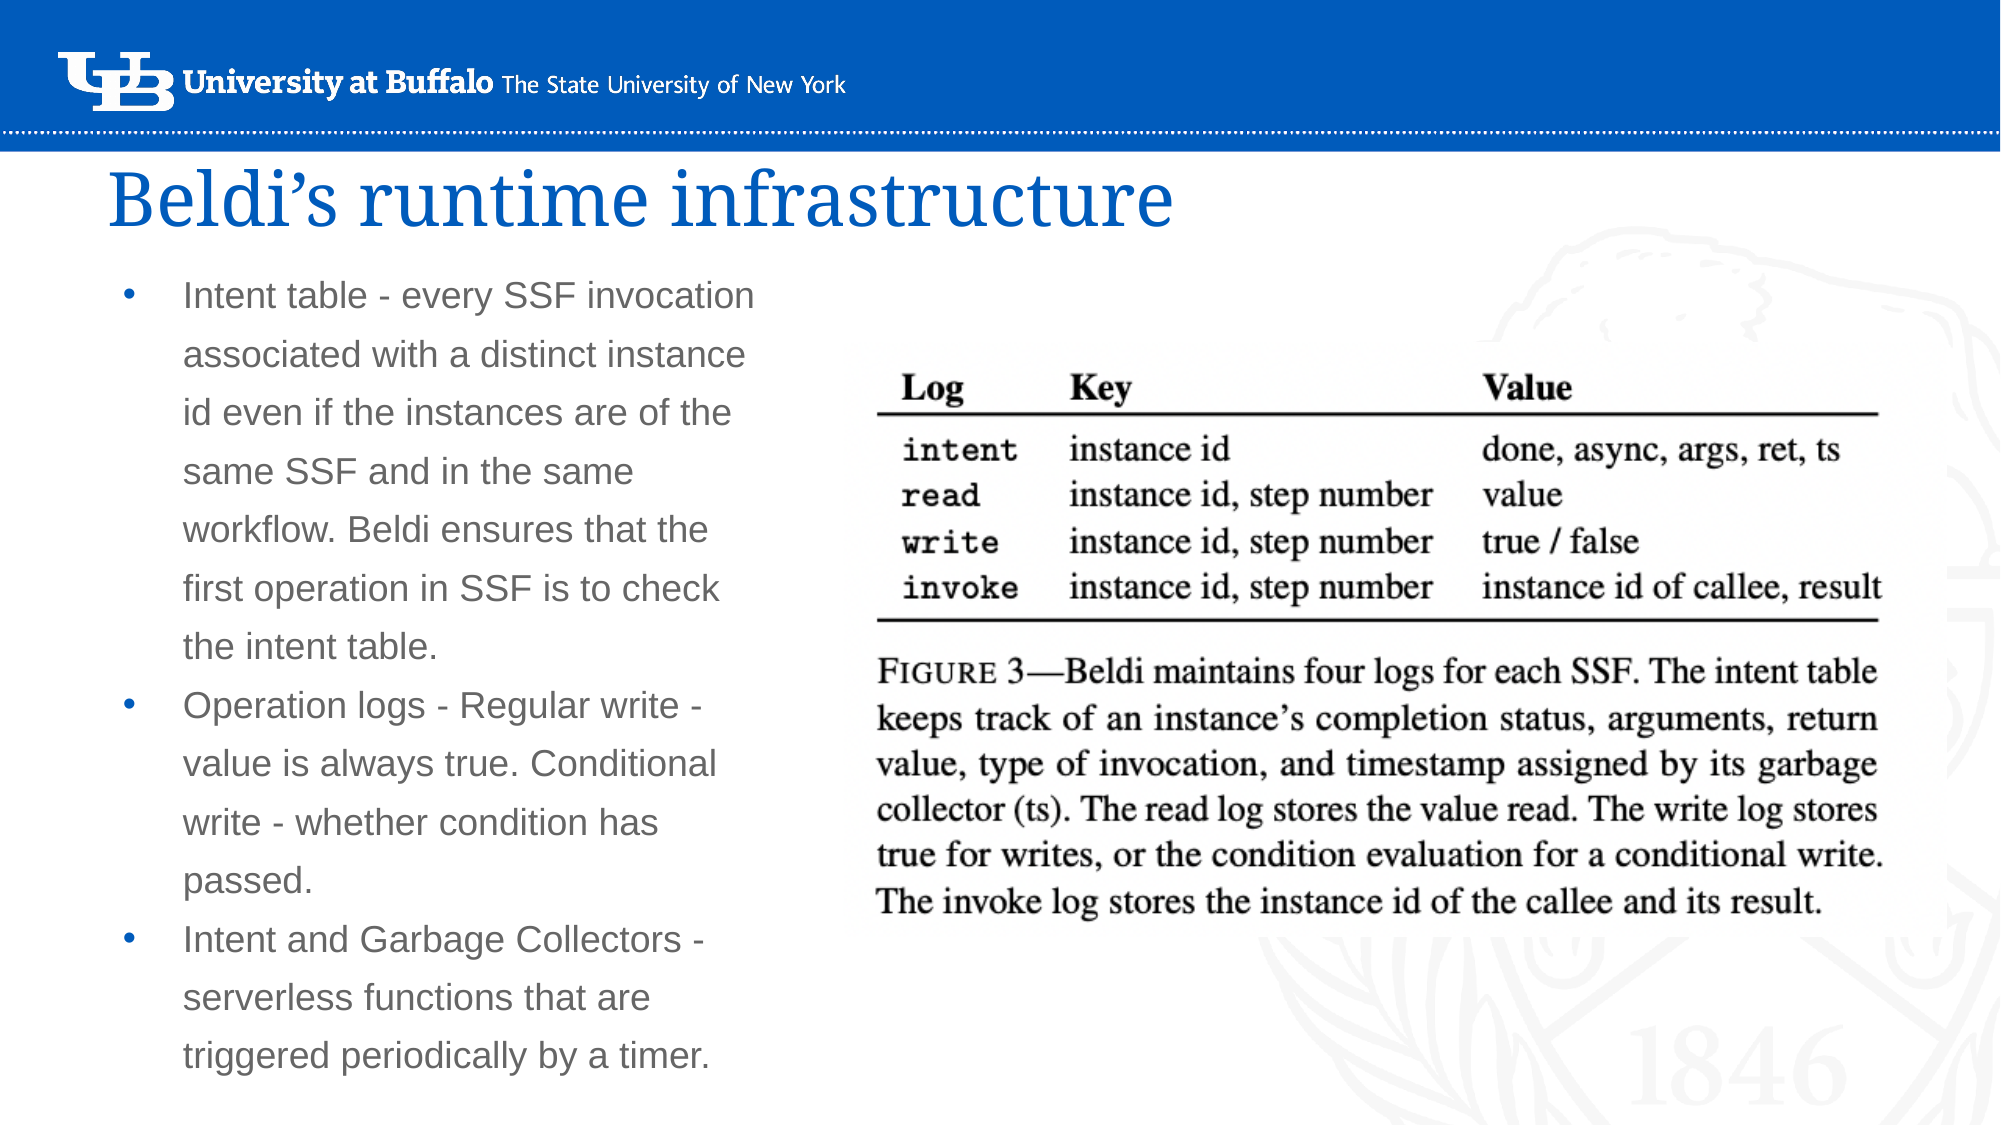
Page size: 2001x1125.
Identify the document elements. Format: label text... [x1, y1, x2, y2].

title Beldi’s runtime infrastructure [93, 47, 1228, 251]
list Intent table - every SSF invocation associated with a distinct instance id even if the instances are of the same SSF and in the same workflow. Beldi ensures that the first operation in SSF is to check the intent table. Operation logs - Regular write - value is always true. Conditional write - whether condition has passed. Intent and Garbage Collectors - serverless functions that are triggered periodically by a timer. [93, 250, 790, 1071]
picture [0, 0, 2001, 1125]
